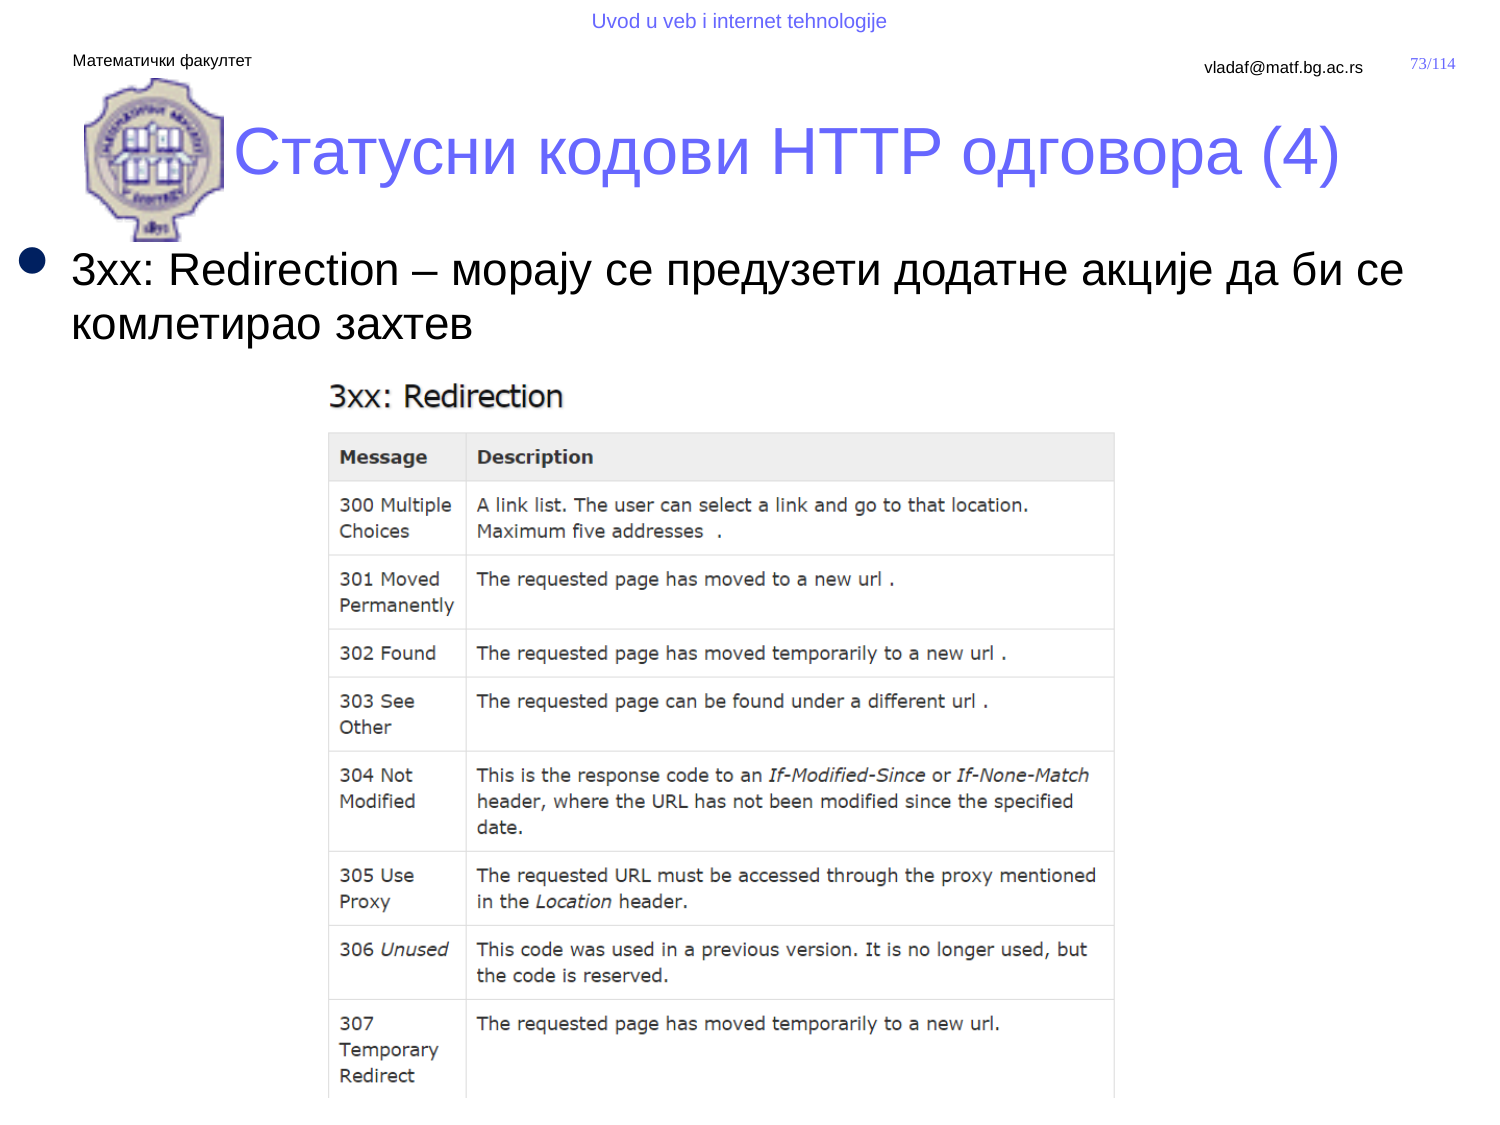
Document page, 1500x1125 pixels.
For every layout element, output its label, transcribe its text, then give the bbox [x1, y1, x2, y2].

picture [84, 78, 218, 231]
list 3xx: Redirection – морају се предузети додатне акције да би се комлетирао захтев [0, 231, 1483, 588]
title Статусни кодови HTTP одговора (4) [218, 54, 1483, 231]
picture [324, 373, 1120, 1099]
